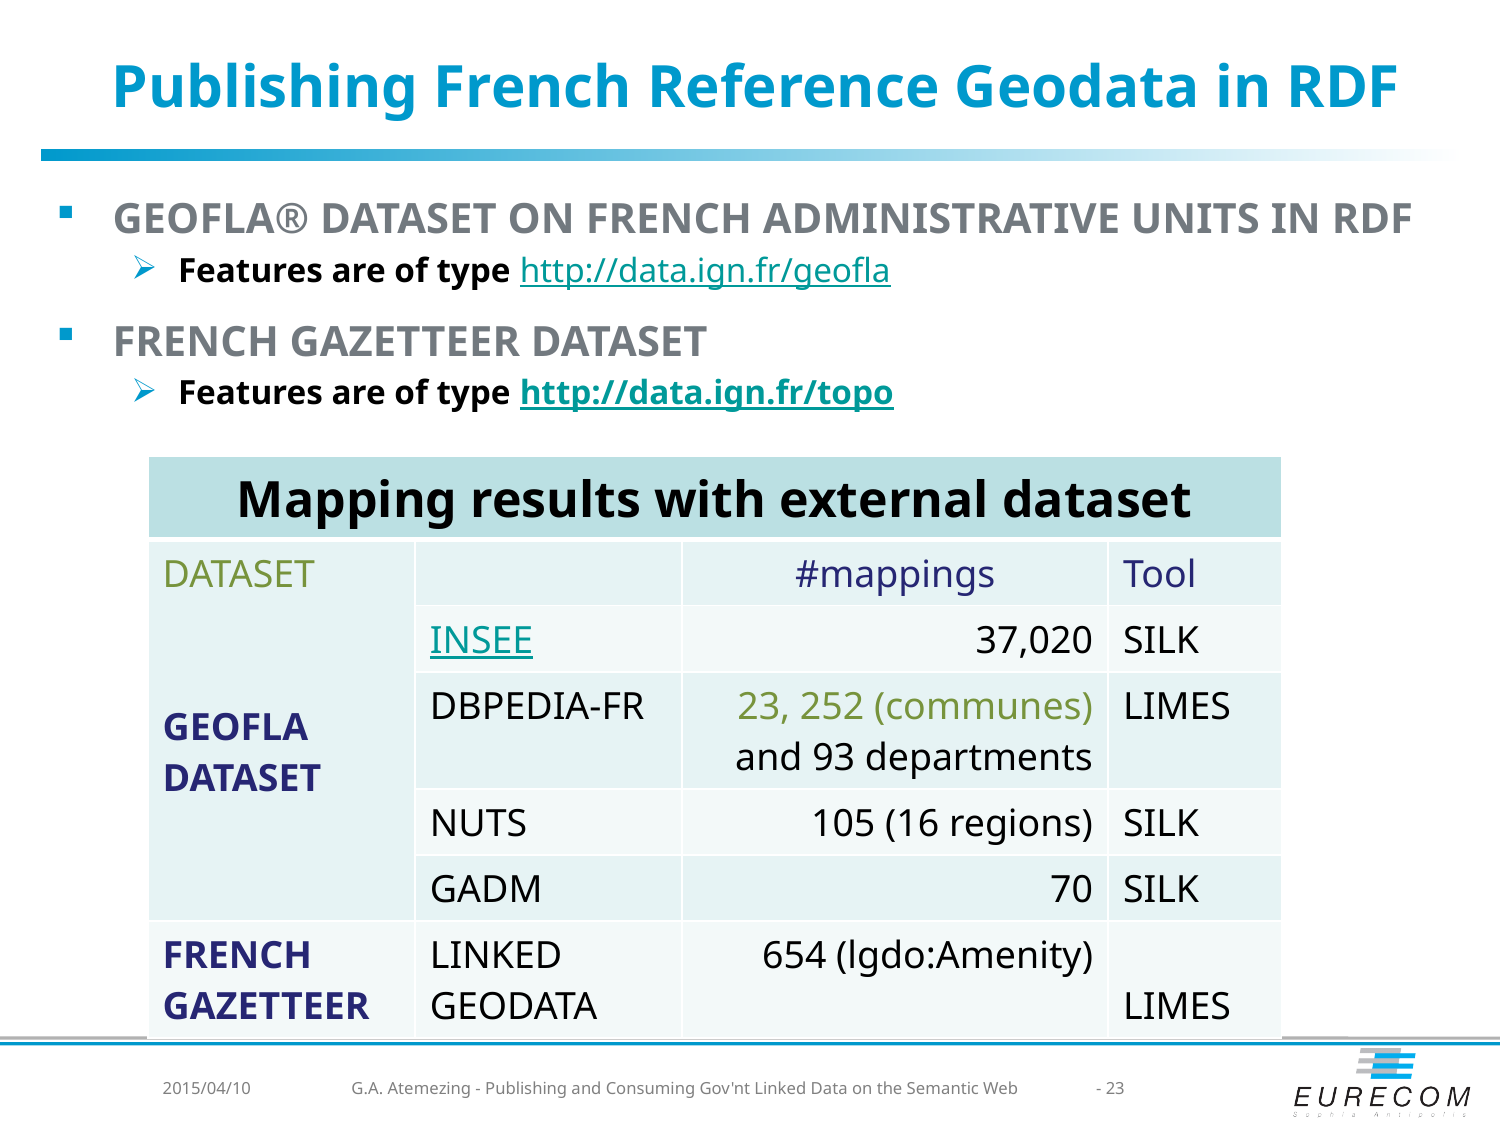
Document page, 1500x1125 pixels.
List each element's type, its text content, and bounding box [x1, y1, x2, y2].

list GEOFLA® Dataset on French administrative units in rdf Features are of type http://data.ign.fr/geofla French gazetteer dataset Features are of type http://data.ign.fr/topo [40, 184, 1460, 563]
table_cell 70 [683, 856, 1107, 920]
table_cell Tool [1109, 542, 1281, 605]
table_cell NUTS [416, 790, 681, 854]
table_cell 23, 252 (communes) and 93 departments [683, 673, 1107, 788]
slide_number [147, 1070, 325, 1103]
table_header Mapping results with external dataset [149, 457, 1281, 537]
table_cell LIMES [1109, 673, 1281, 788]
footer G.A. Atemezing - Publishing and Consuming Gov'nt Linked Data on the Semantic Web [336, 1070, 1069, 1107]
table_cell SILK [1109, 856, 1281, 920]
table_cell DBPEDIA-FR [416, 673, 681, 788]
table_cell INSEE [416, 606, 681, 671]
table_cell [416, 542, 681, 605]
table_cell GADM [416, 856, 681, 920]
table_cell LINKED GEODATA [416, 922, 681, 1037]
table_cell LIMES [1109, 922, 1281, 1037]
table_cell SILK [1109, 606, 1281, 671]
title Publishing French Reference Geodata in RDF [52, 30, 1460, 138]
table_cell #mappings [683, 542, 1107, 605]
table_cell SILK [1109, 790, 1281, 854]
table_cell 105 (16 regions) [683, 790, 1107, 854]
table_cell 37,020 [683, 606, 1107, 671]
table_cell DATASET GEOFLA DATASET [149, 542, 414, 920]
picture [1293, 1048, 1477, 1118]
table_cell 654 (lgdo:Amenity) [683, 922, 1107, 1037]
slide_number - 23 [1080, 1070, 1200, 1103]
table_cell FRENCH GAZETTEER [149, 922, 414, 1037]
